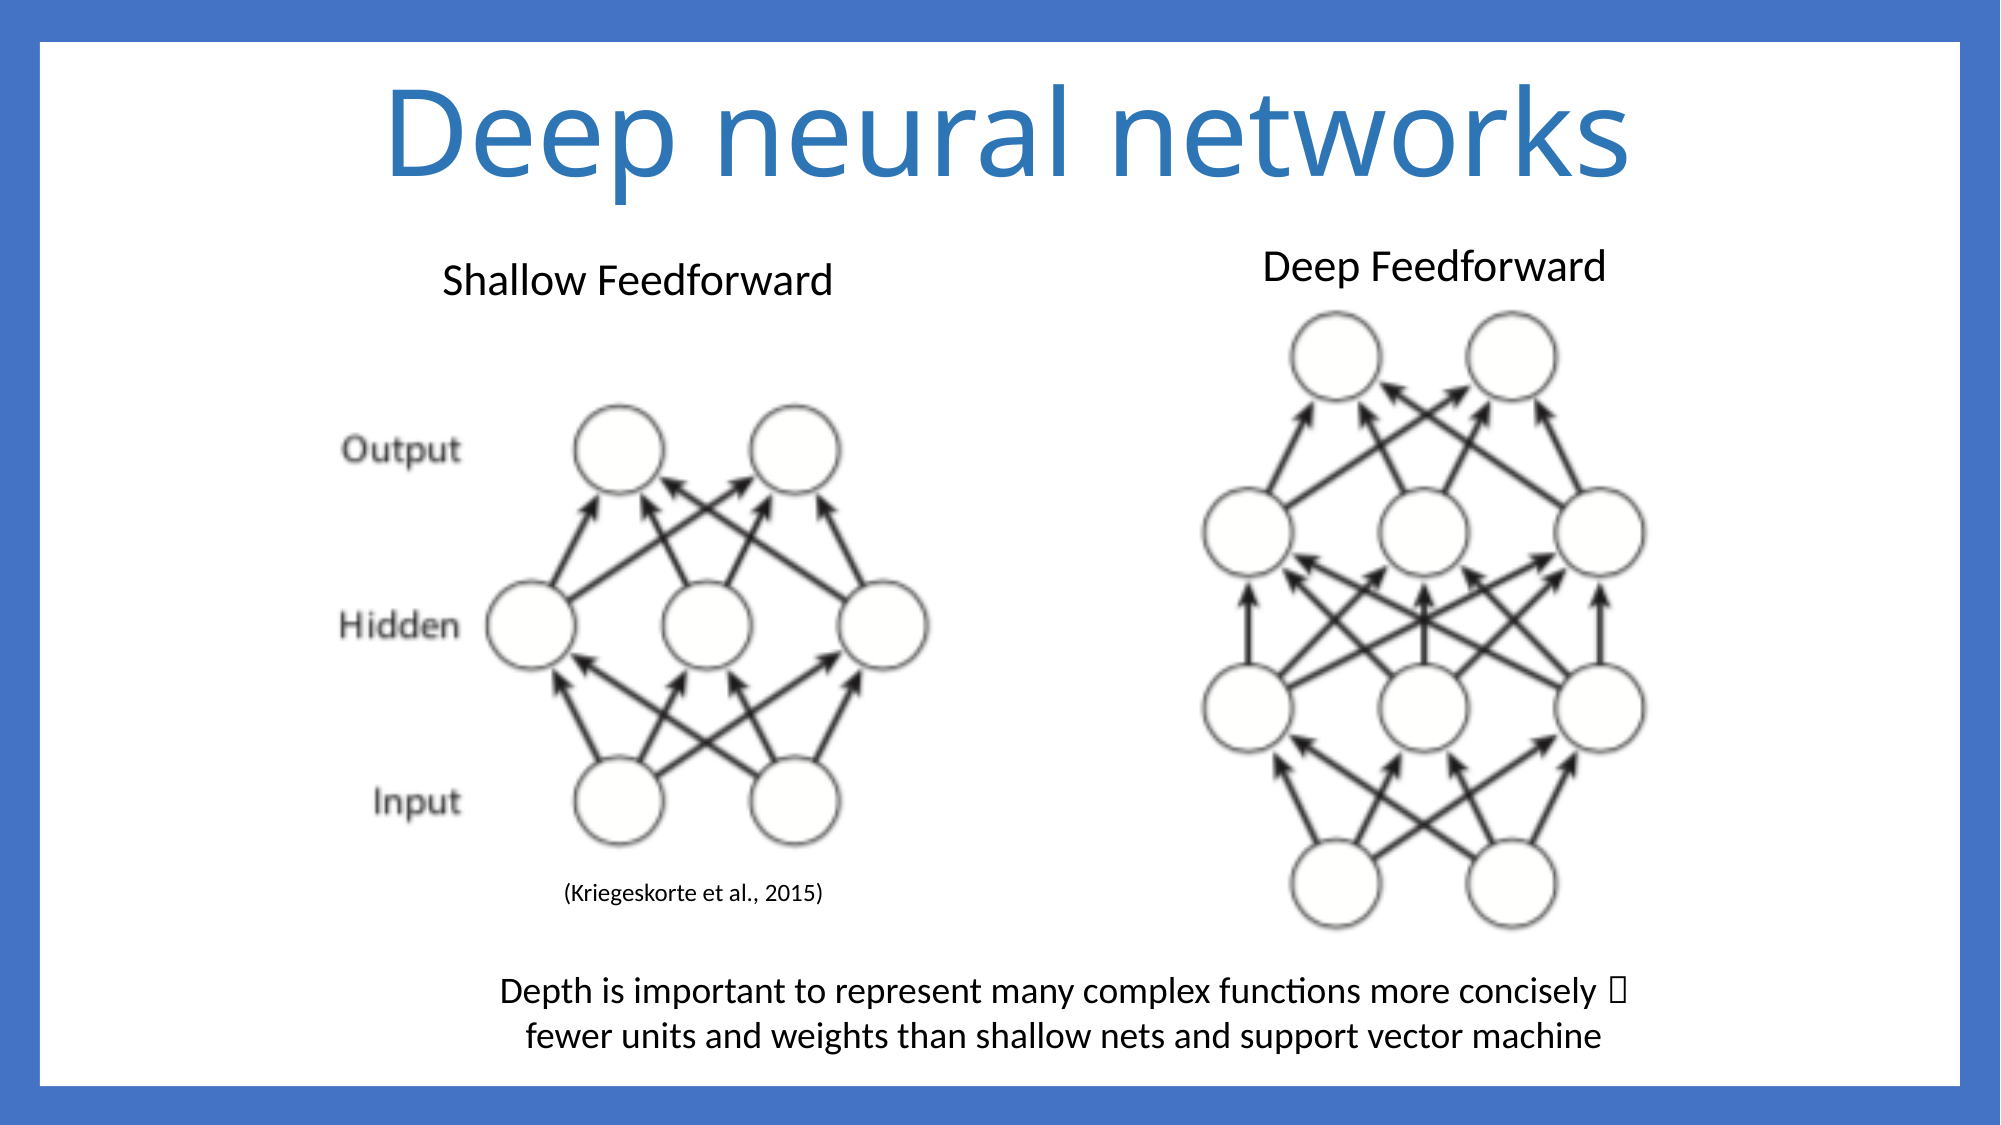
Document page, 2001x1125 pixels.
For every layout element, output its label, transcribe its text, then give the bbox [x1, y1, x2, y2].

text_box Shallow Feedforward [427, 242, 876, 299]
text_box [39, 41, 1961, 1087]
title Deep neural networks [189, 0, 1825, 210]
text_box [0, 0, 2000, 1125]
picture [307, 299, 1788, 981]
text_box Deep Feedforward [1247, 228, 1647, 299]
text_box Depth is important to represent many complex functions more concisely  fewer units and weights than shallow nets and support vector machine [380, 981, 1757, 1064]
